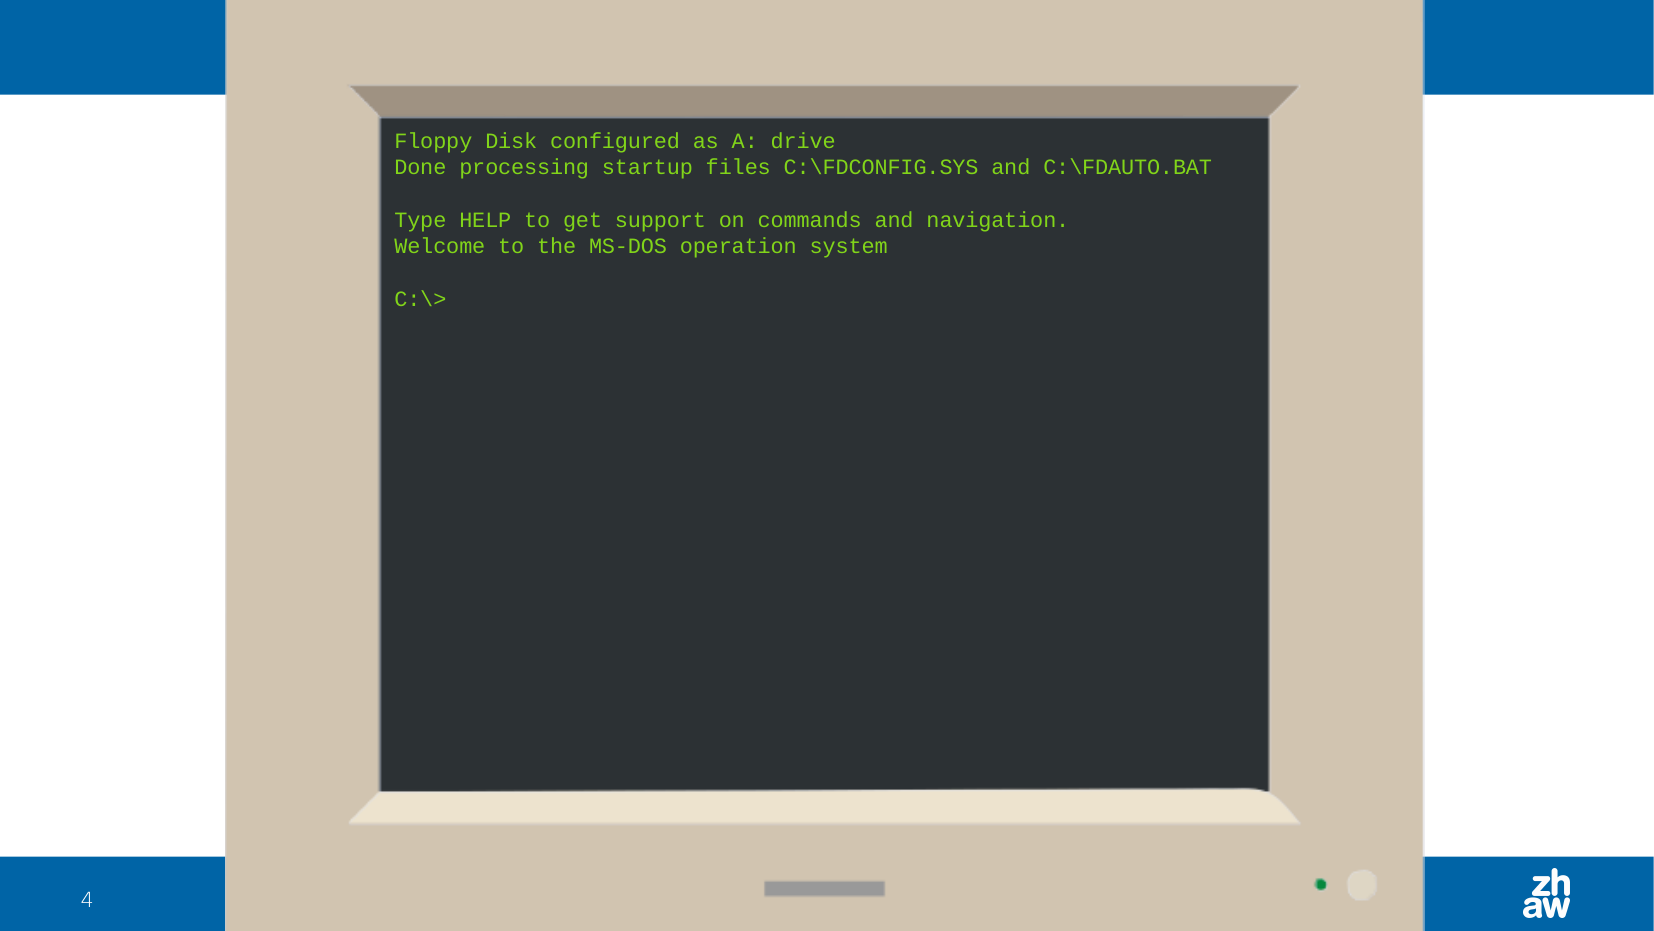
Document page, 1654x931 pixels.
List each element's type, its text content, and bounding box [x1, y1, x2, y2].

slide_number 4 [80, 862, 225, 912]
picture [1523, 868, 1570, 918]
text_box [225, 0, 1425, 931]
